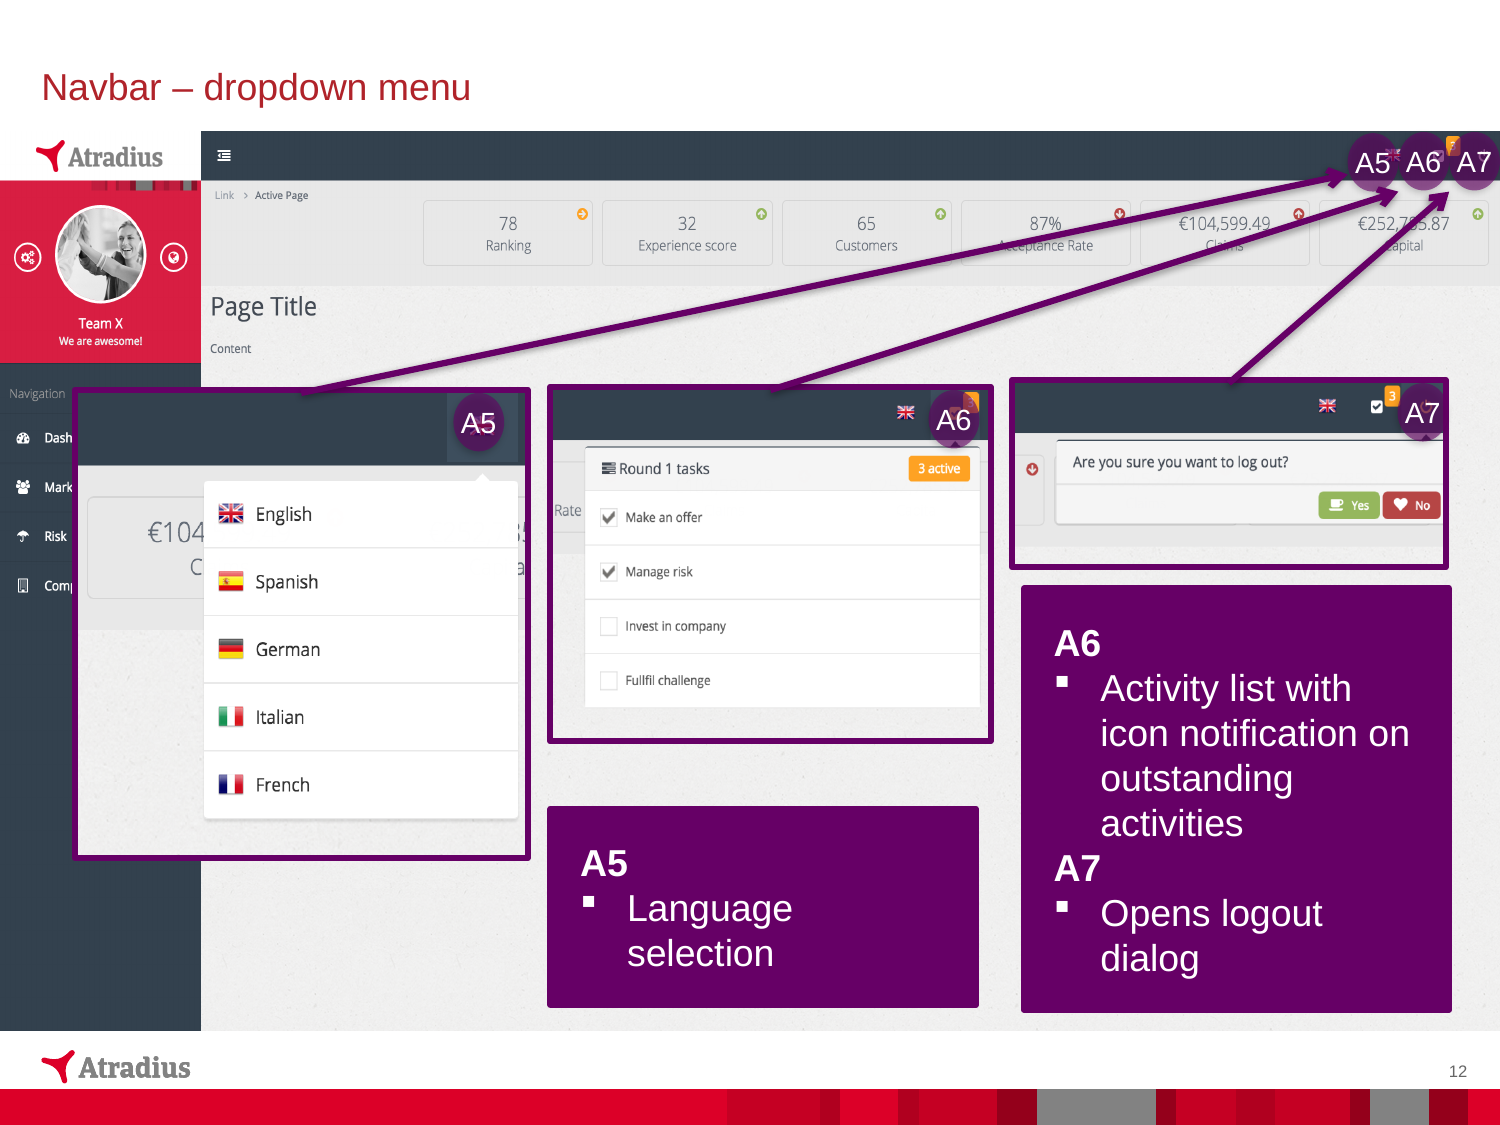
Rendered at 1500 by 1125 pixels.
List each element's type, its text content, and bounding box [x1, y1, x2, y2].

title Navbar – dropdown menu [41, 45, 1447, 126]
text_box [0, 131, 1500, 1032]
slide_number 12 [1414, 1059, 1468, 1084]
picture [0, 1089, 1500, 1125]
